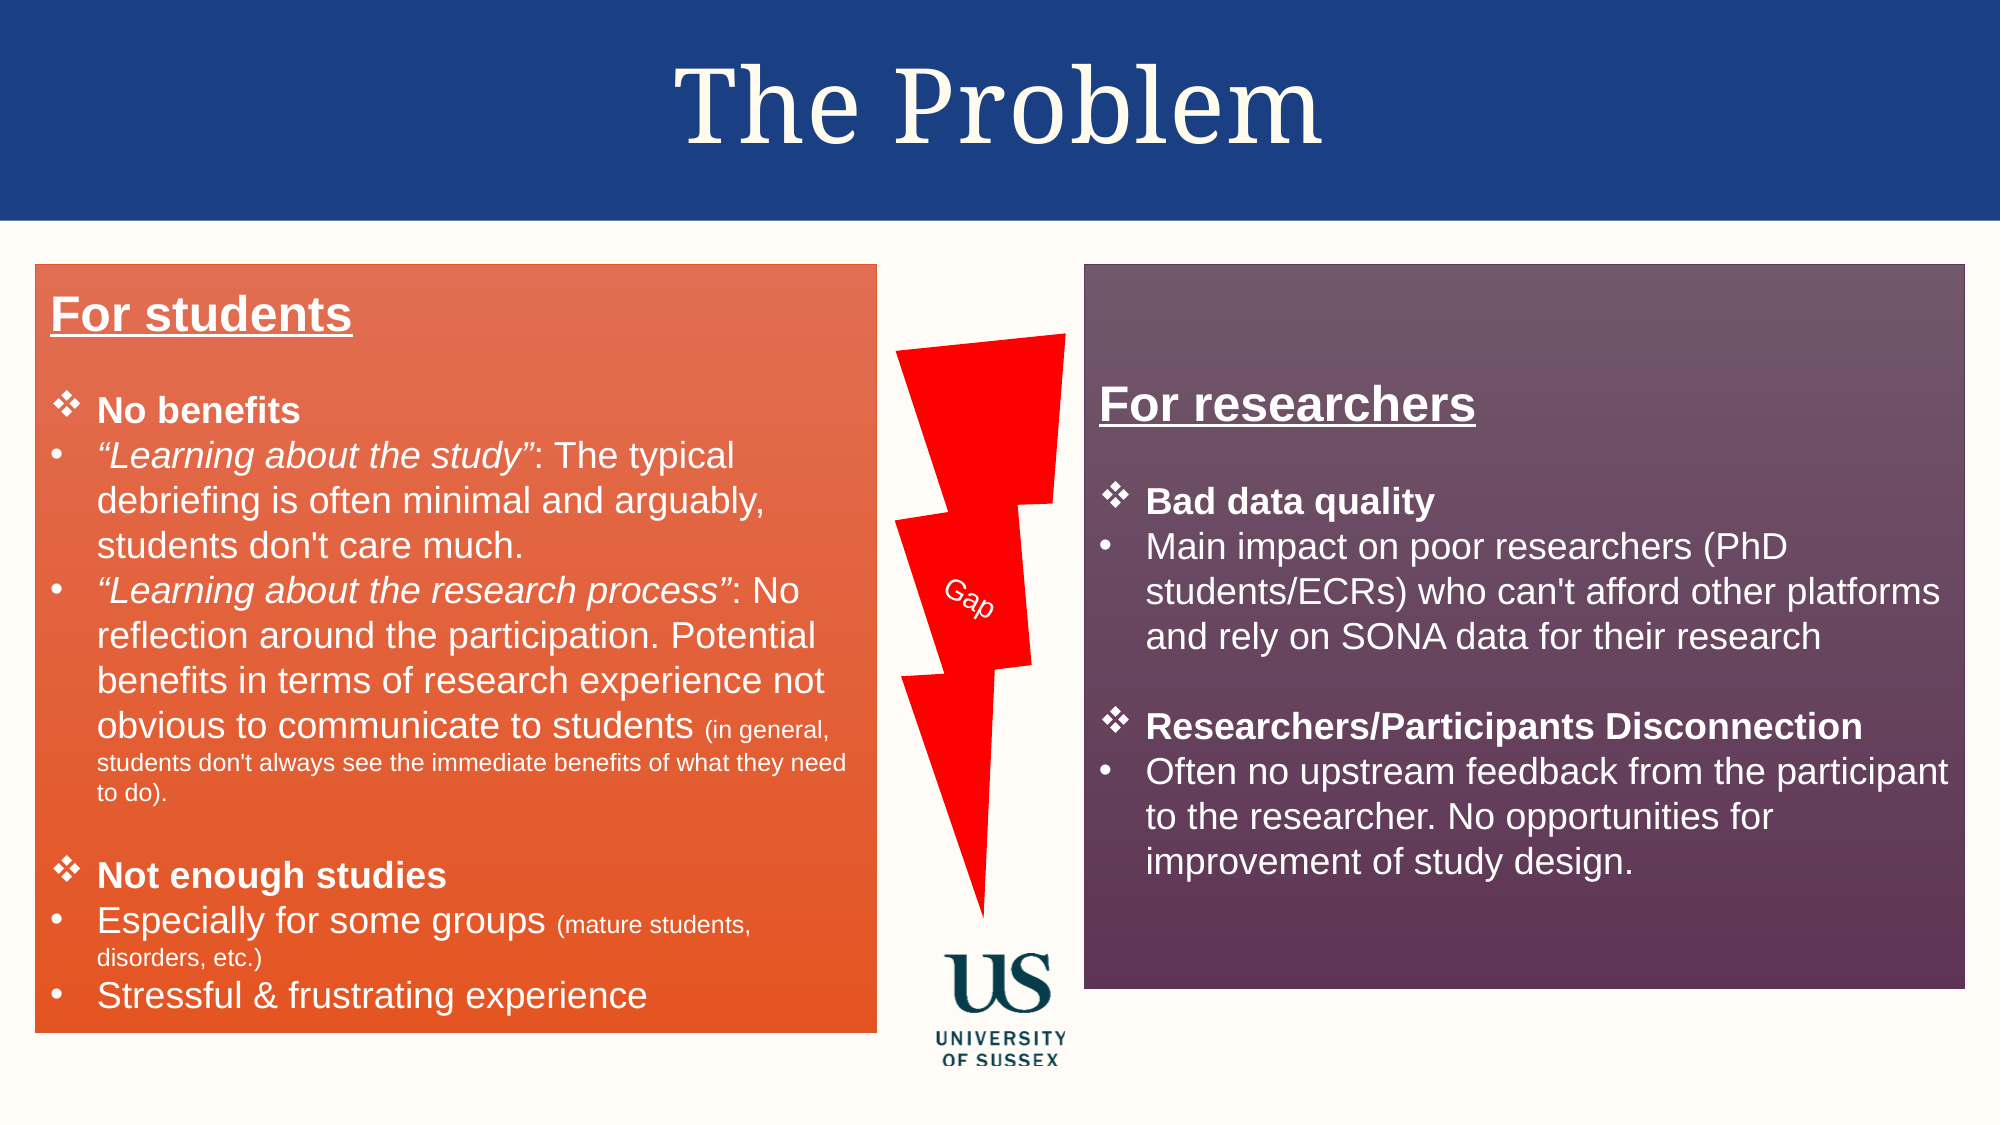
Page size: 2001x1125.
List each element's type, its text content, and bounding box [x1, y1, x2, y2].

text_box For students No benefits “Learning about the study”: The typical debriefing is often minimal and arguably, students don't care much. “Learning about the research process”: No reflection around the participation. Potential benefits in terms of research experience not obvious to communicate to students (in general, students don't always see the immediate benefits of what they need to do). Not enough studies Especially for some groups (mature students, disorders, etc.) Stressful & frustrating experience [35, 264, 877, 1033]
picture [935, 951, 1065, 1066]
text_box Gap [893, 332, 1067, 919]
text_box For researchers Bad data quality Main impact on poor researchers (PhD students/ECRs) who can't afford other platforms and rely on SONA data for their research Researchers/Participants Disconnection Often no upstream feedback from the participant to the researcher. No opportunities for improvement of study design. [1084, 264, 1965, 989]
title The Problem [129, 46, 1871, 175]
